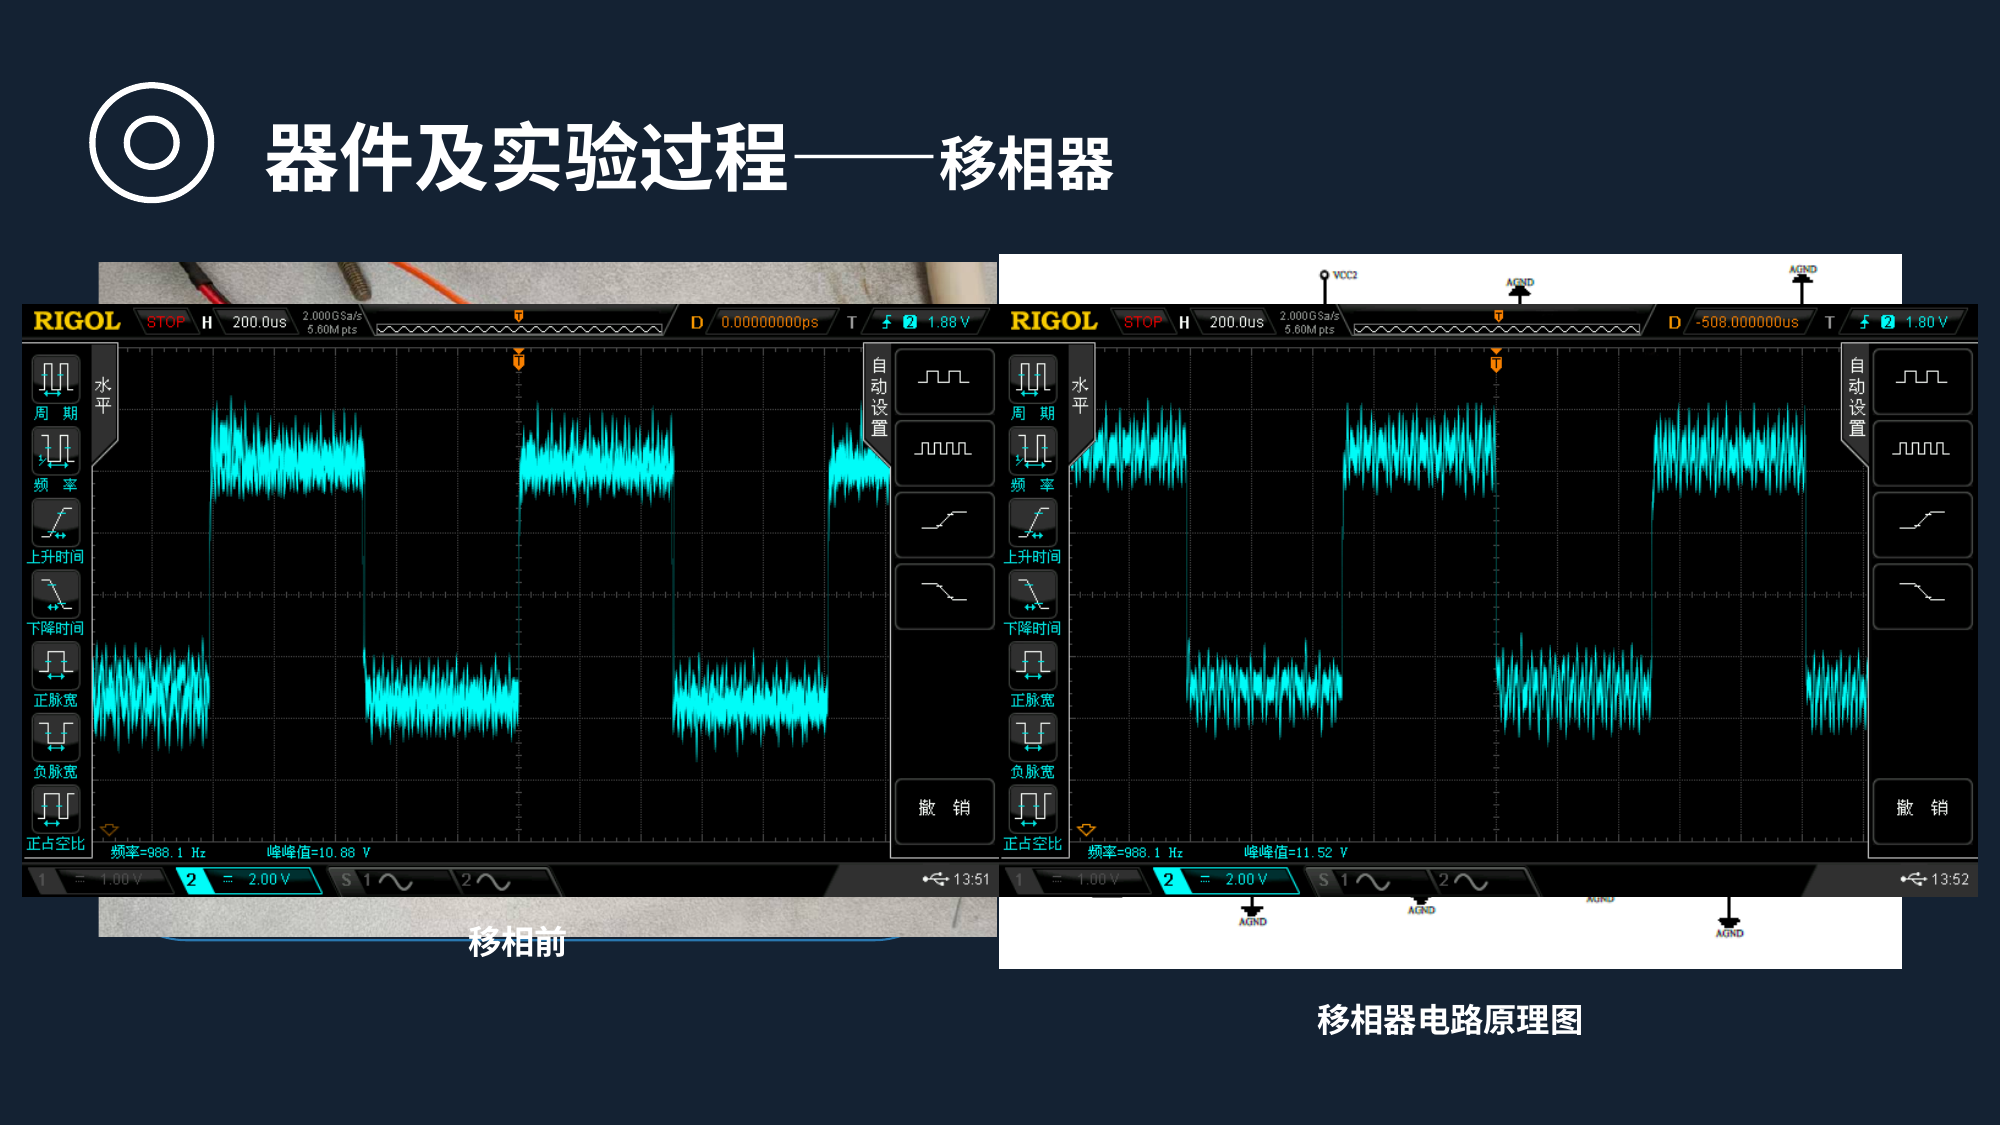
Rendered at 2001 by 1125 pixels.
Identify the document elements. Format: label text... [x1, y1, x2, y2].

text_box 移相器电路原理图 [1302, 979, 1599, 1046]
picture [22, 149, 1978, 1049]
text_box [159, 937, 210, 942]
text_box [885, 937, 901, 941]
text_box 器件及实验过程——移相器 [249, 85, 1328, 208]
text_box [92, 85, 212, 201]
